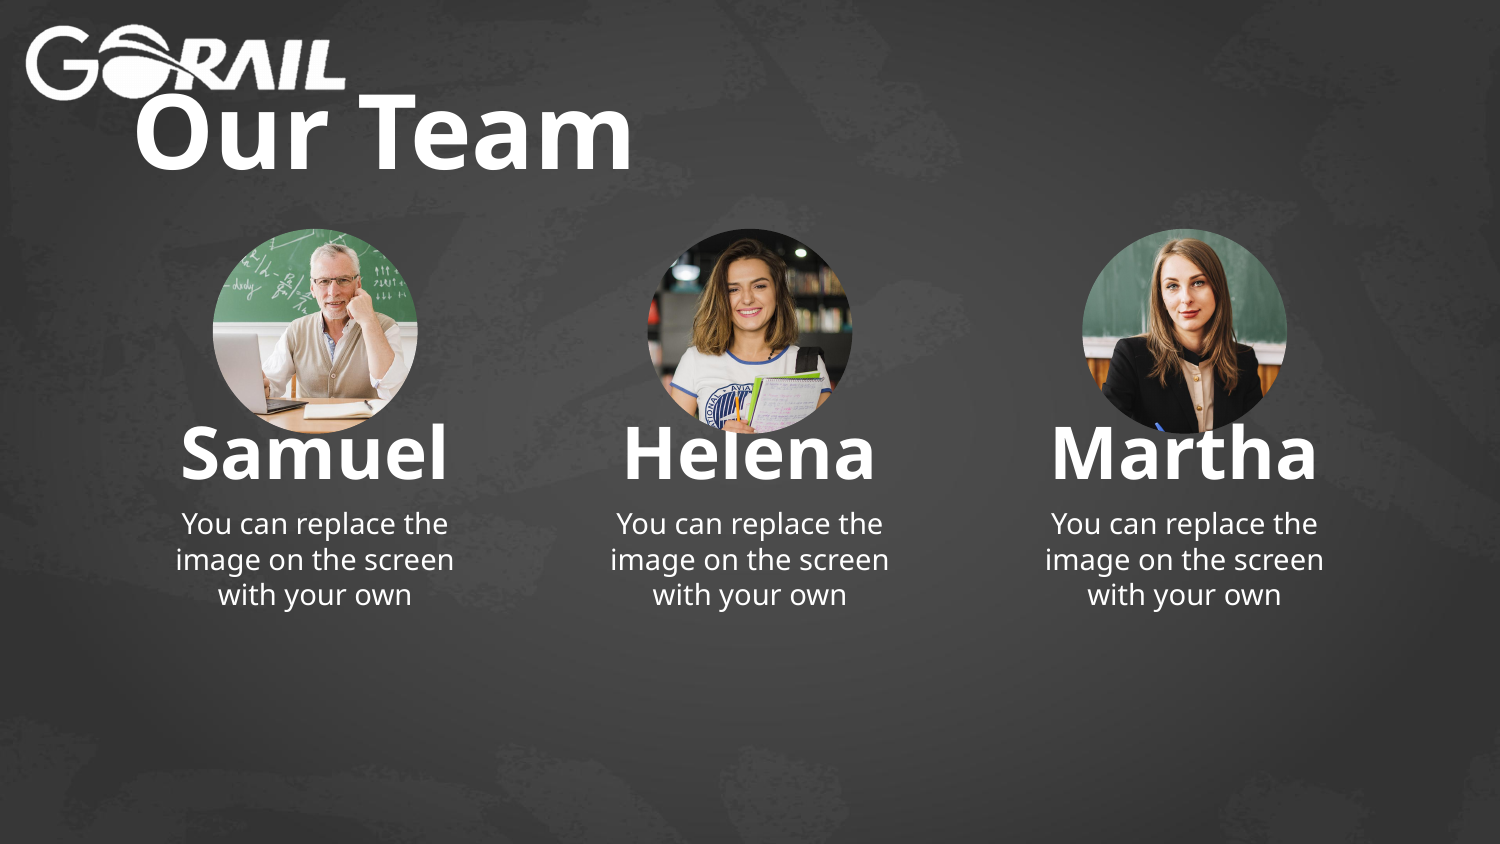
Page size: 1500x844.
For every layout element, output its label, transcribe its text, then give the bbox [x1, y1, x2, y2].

subtitle Helena [576, 433, 924, 490]
subtitle You can replace the image on the screen with your own [1011, 490, 1359, 659]
picture [0, 0, 1500, 844]
title Our Team [116, 88, 1384, 167]
subtitle Martha [1011, 433, 1359, 490]
subtitle Samuel [141, 433, 489, 490]
subtitle You can replace the image on the screen with your own [576, 490, 924, 659]
subtitle You can replace the image on the screen with your own [141, 490, 489, 659]
